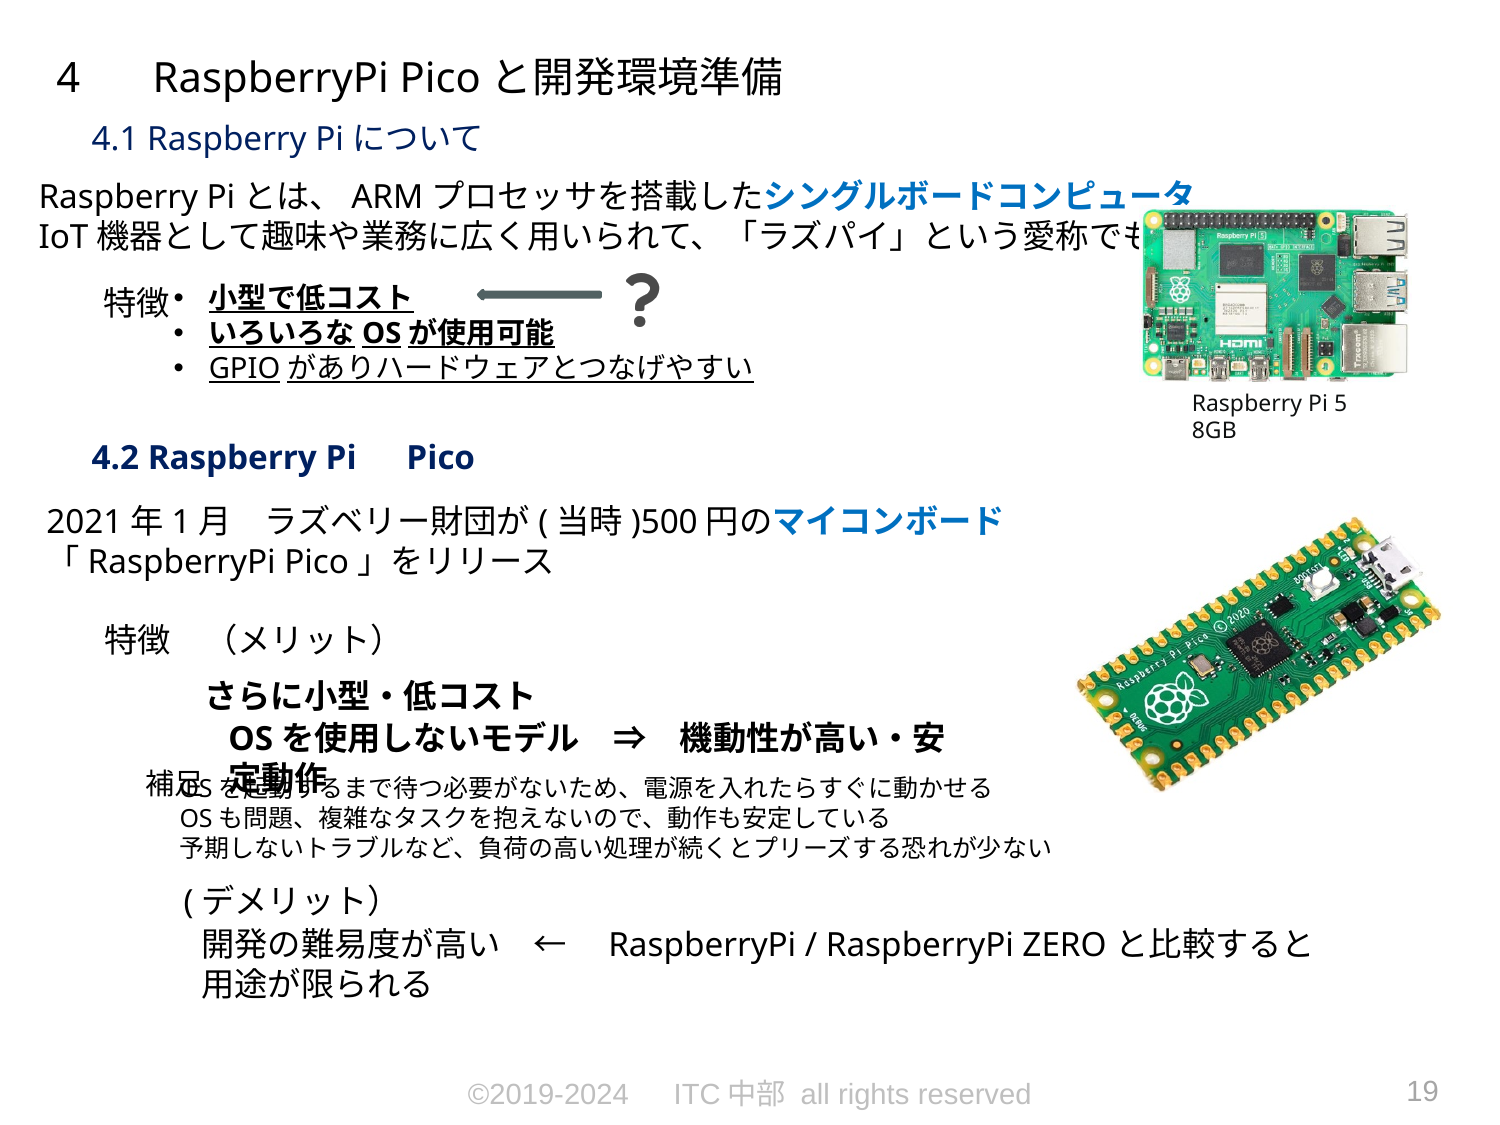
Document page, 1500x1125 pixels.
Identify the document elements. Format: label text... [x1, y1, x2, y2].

text_box Raspberry Pi 5 8GB [1177, 391, 1389, 451]
text_box [476, 288, 602, 301]
text_box 2021年1月 ラズベリー財団が(当時)500円のマイコンボード 「RaspberryPi Pico」をリリース [31, 492, 1020, 588]
text_box 4.2 Raspberry Pi Pico [76, 426, 987, 486]
text_box さらに小型・低コスト [189, 667, 552, 723]
text_box 開発の難易度が高い ← RaspberryPi / RaspberryPi ZEROと比較すると 用途が限られる [186, 915, 1330, 1011]
text_box OSを使用しないモデル ⇒ 機動性が高い・安定動作 [213, 709, 987, 765]
text_box (デメリット） [90, 872, 420, 928]
picture [615, 273, 670, 328]
text_box Raspberry Piとは、ARMプロセッサを搭載したシングルボードコンピュータ IoT機器として趣味や業務に広く用いられて、「ラズパイ」という愛称でも人気 [23, 168, 1238, 263]
text_box 小型で低コスト いろいろなOSが使用可能 GPIOがありハードウェアとつなげやすい [158, 272, 769, 392]
text_box 4 RaspberryPi Picoと開発環境準備 [41, 35, 833, 117]
text_box OSを起動するまで待つ必要がないため、電源を入れたらすぐに動かせる OSも問題、複雑なタスクを抱えないので、動作も安定している 予期しないトラブルなど、負荷の高い処理が続くとプリーズする恐れが少ない [164, 765, 1067, 870]
text_box 4.1 Raspberry Piについて [76, 107, 987, 167]
picture [1139, 205, 1412, 384]
text_box 特徴 [88, 274, 158, 330]
text_box 特徴 （メリット） [90, 611, 420, 667]
picture [1046, 510, 1471, 793]
text_box 補足 [130, 757, 219, 808]
